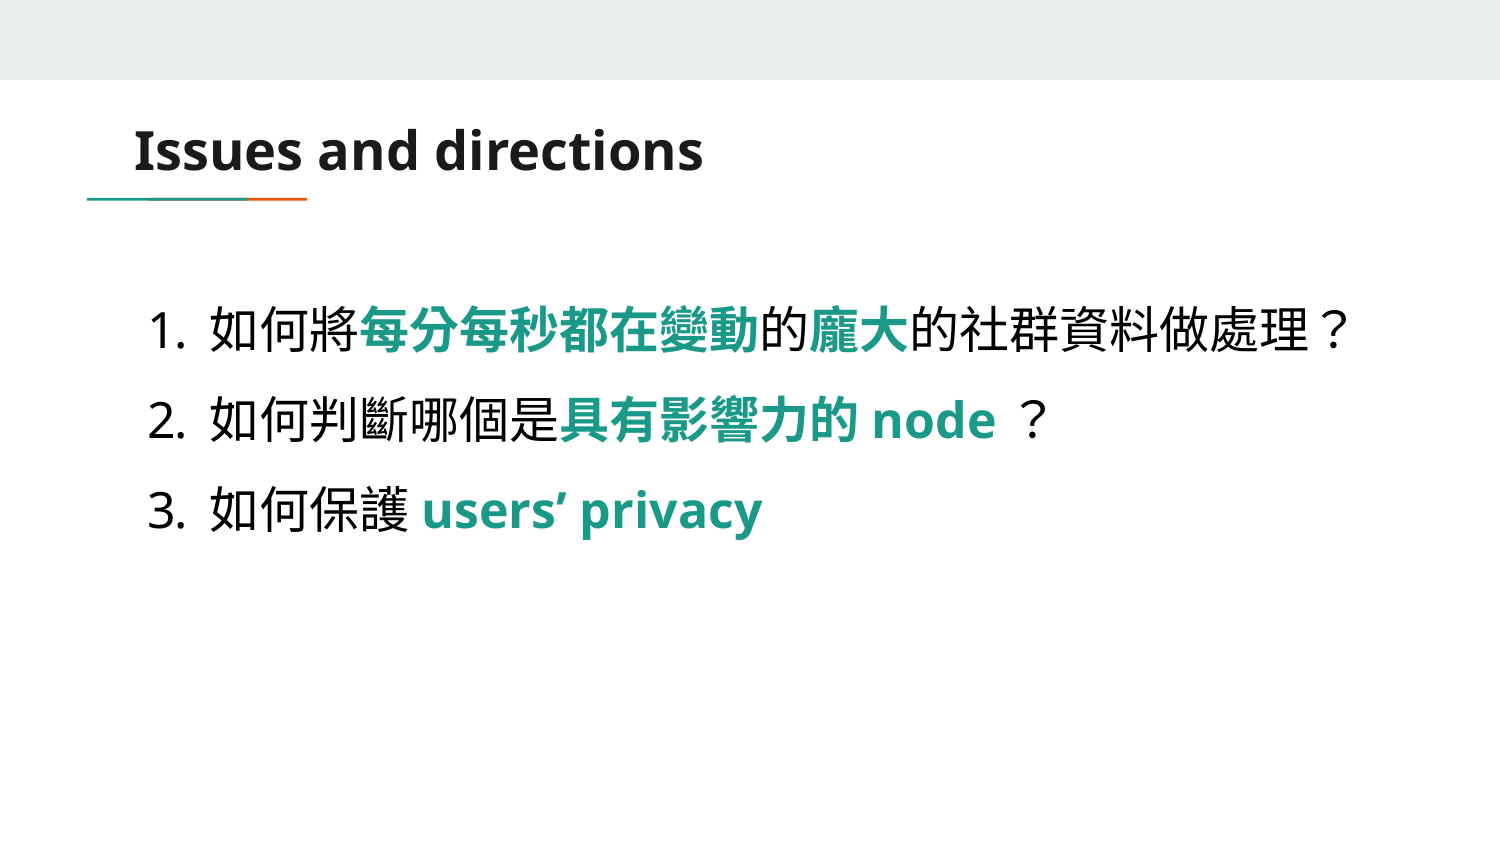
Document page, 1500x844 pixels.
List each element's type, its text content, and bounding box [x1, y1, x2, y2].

title Issues and directions [119, 101, 1381, 190]
list 如何將每分每秒都在變動的龐大的社群資料做處理？ 如何判斷哪個是具有影響力的node？ 如何保護users’ privacy [119, 253, 1403, 625]
